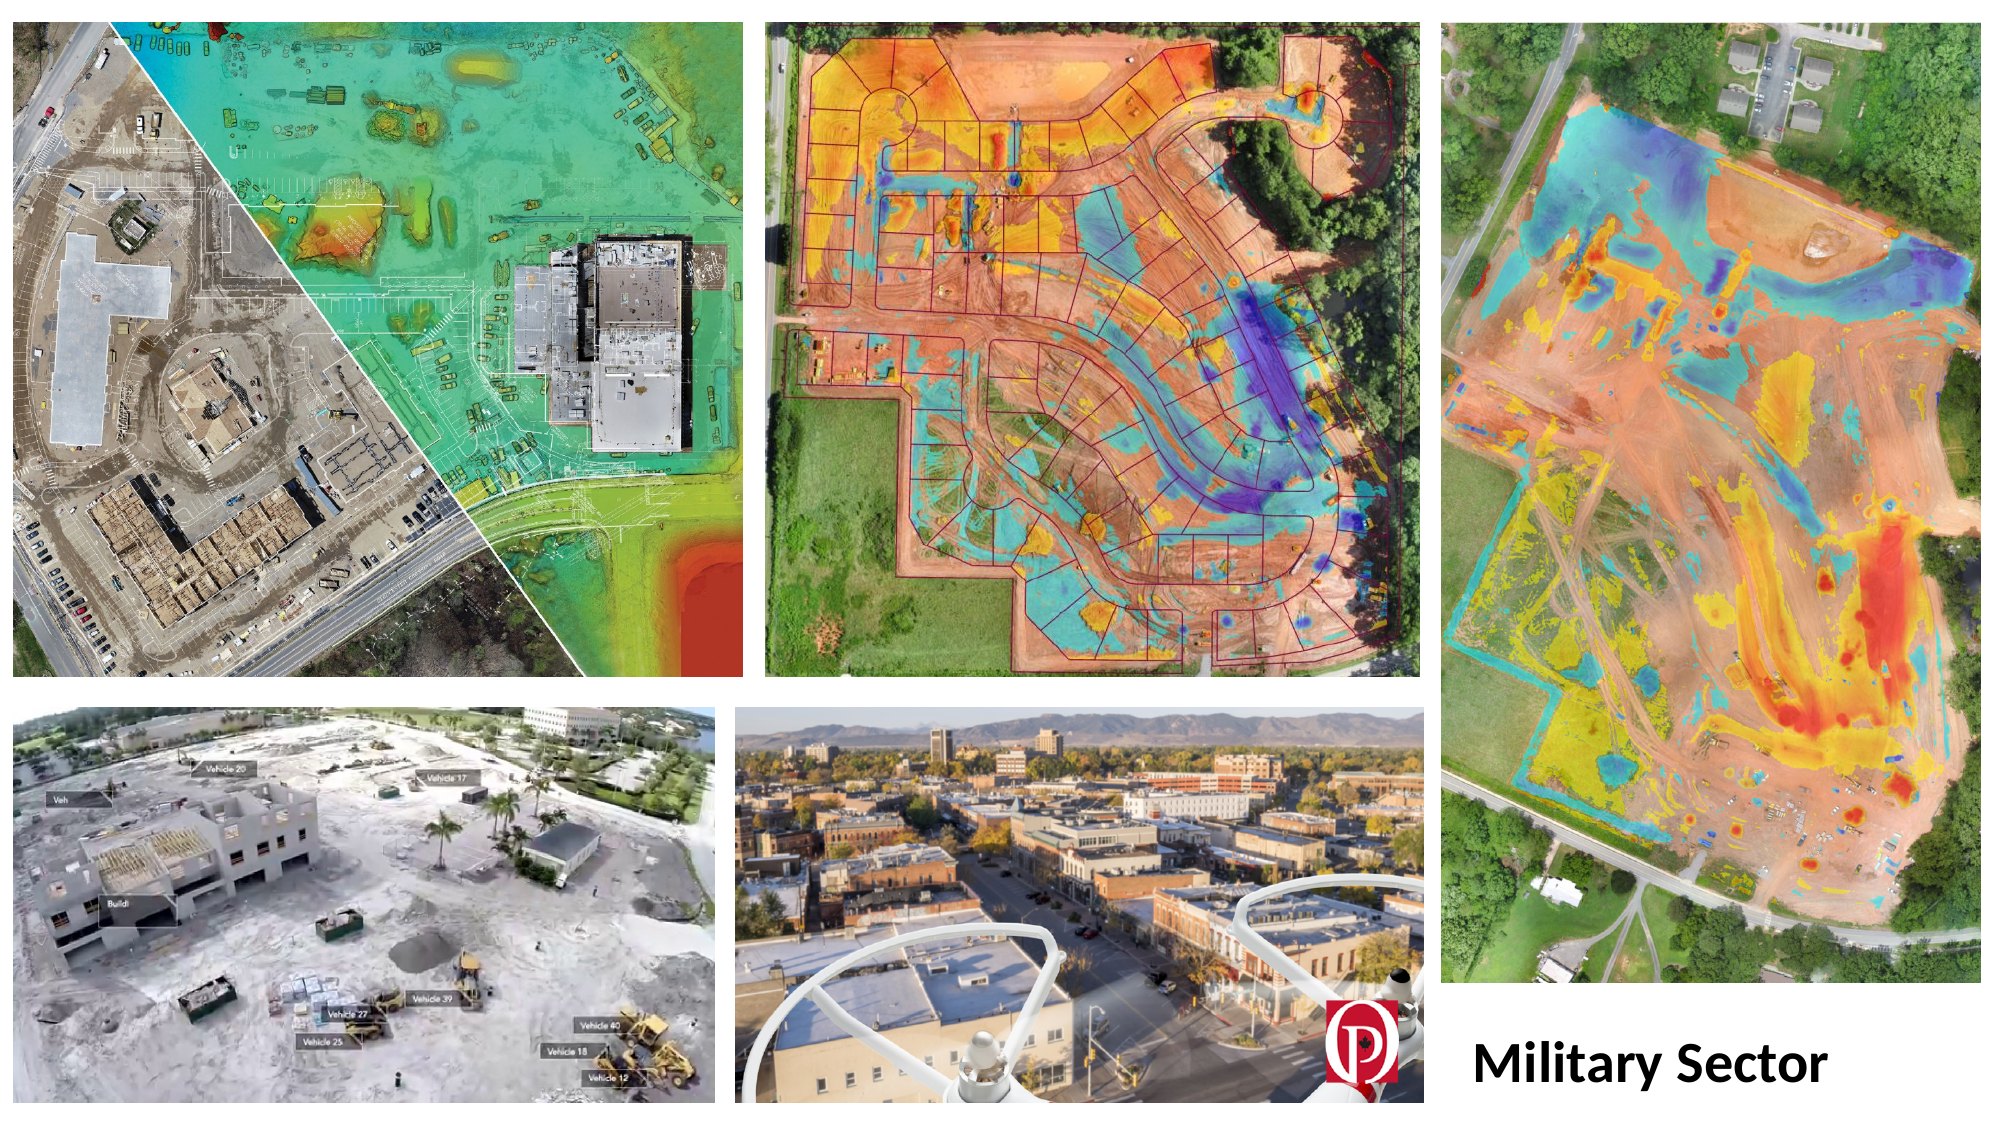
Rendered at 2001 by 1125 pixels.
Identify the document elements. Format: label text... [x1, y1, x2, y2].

text_box Military Sector [1458, 1016, 1981, 1102]
picture [13, 22, 744, 677]
picture [13, 707, 715, 1103]
picture [735, 22, 2000, 1103]
